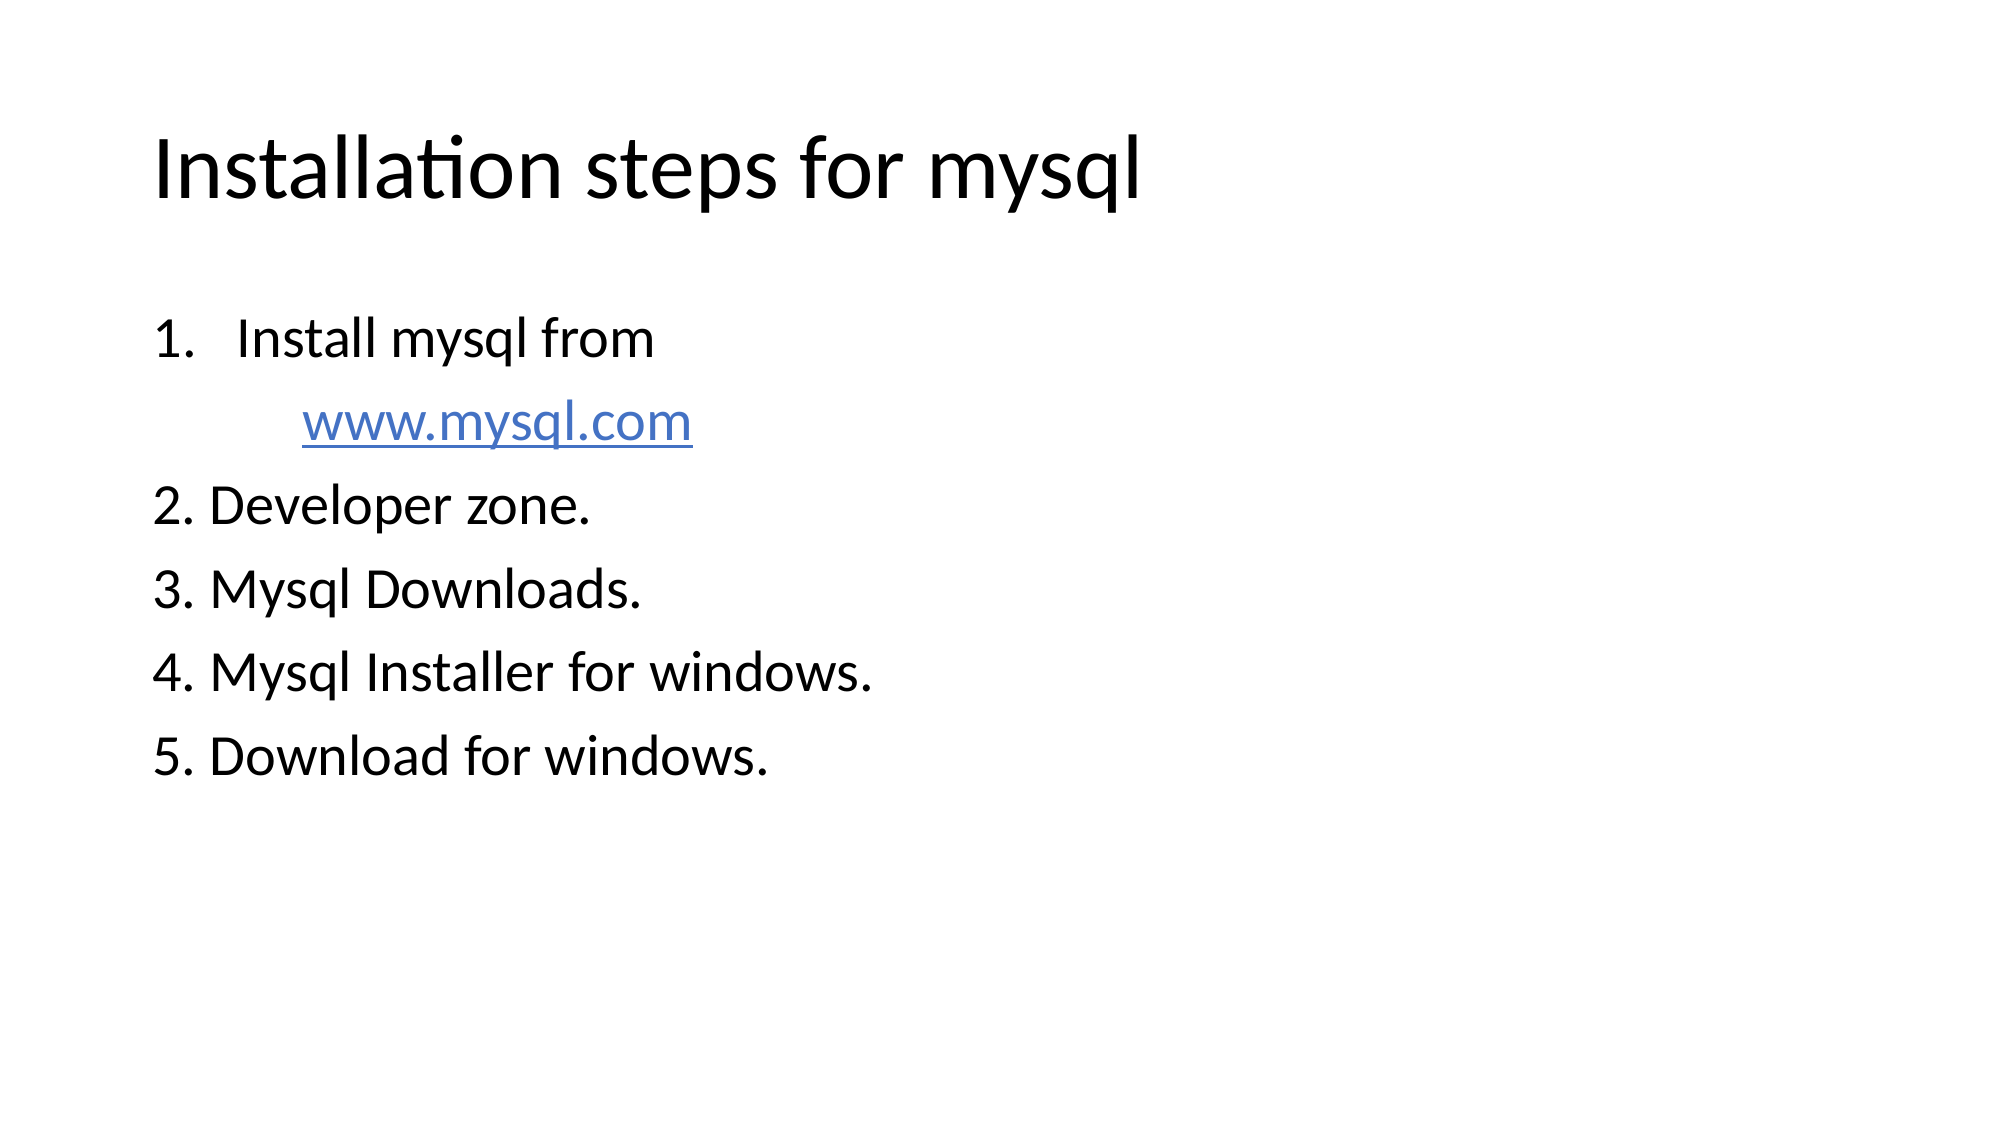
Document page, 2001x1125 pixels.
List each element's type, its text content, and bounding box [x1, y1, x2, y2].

list Install mysql from www.mysql.com 2. Developer zone. 3. Mysql Downloads. 4. Mysql Installer for windows. 5. Download for windows. [137, 299, 1863, 1014]
title Installation steps for mysql [137, 59, 1863, 278]
